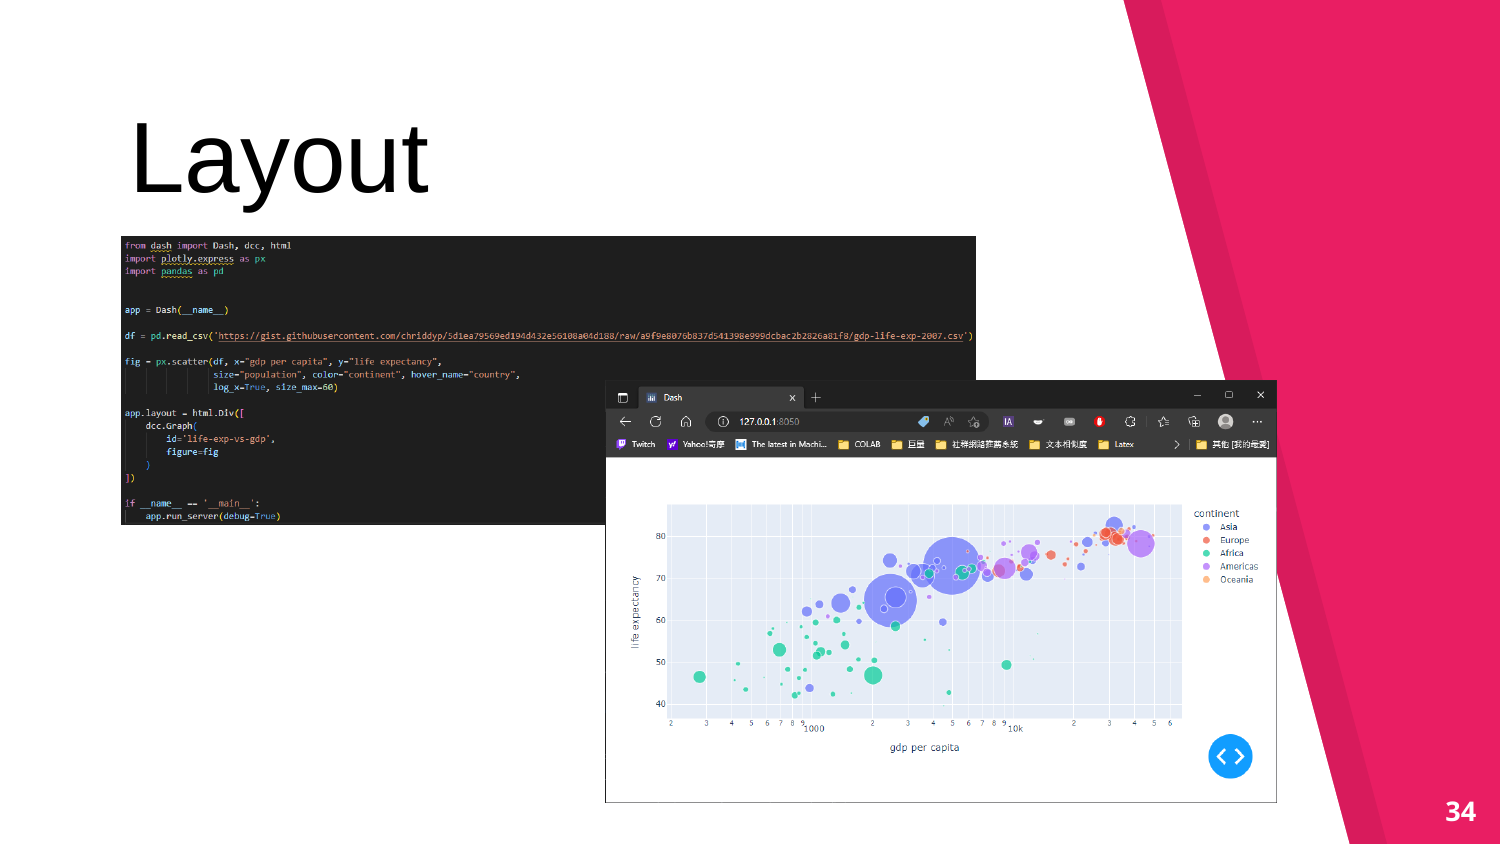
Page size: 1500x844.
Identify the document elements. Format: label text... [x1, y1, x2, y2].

slide_number 34 [1401, 779, 1492, 844]
picture [121, 236, 1277, 803]
text_box Layout [114, 85, 1097, 221]
